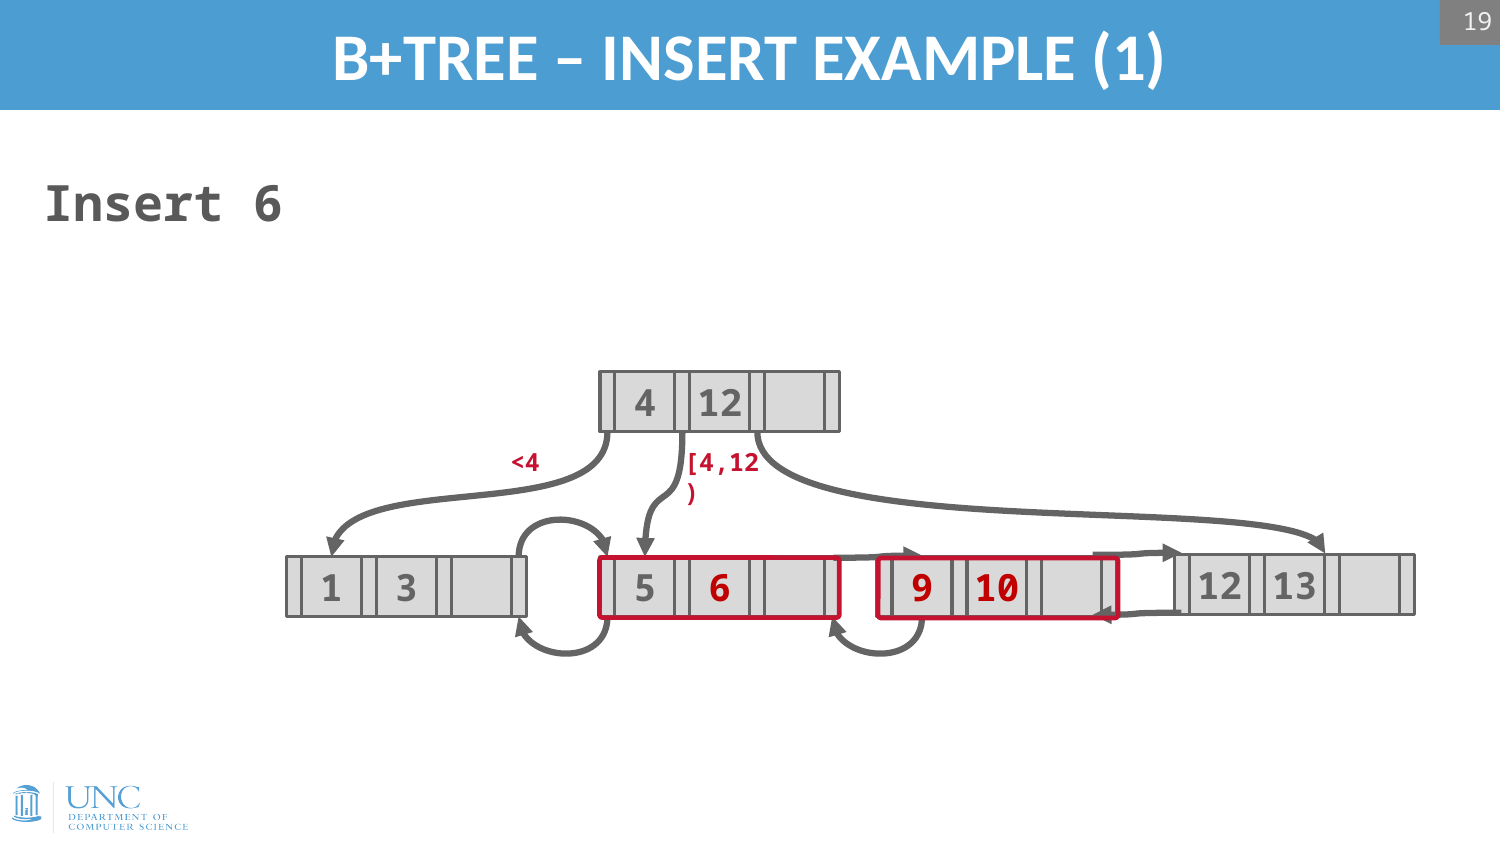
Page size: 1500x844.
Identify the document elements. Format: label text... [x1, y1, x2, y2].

picture [12, 782, 188, 833]
text_box Insert 6 [43, 171, 284, 232]
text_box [406, 355, 533, 633]
title B+TREE – INSERT EXAMPLE (1) [0, 0, 1500, 110]
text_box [599, 556, 841, 617]
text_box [286, 556, 527, 617]
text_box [562, 512, 566, 602]
text_box [4,12) [684, 446, 766, 507]
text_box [1184, 554, 1415, 615]
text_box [600, 475, 727, 514]
text_box 19 [1439, 0, 1500, 45]
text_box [599, 371, 841, 433]
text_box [876, 556, 975, 617]
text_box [1092, 552, 1182, 616]
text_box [980, 208, 1103, 777]
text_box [562, 608, 566, 662]
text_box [876, 624, 880, 662]
text_box <4 [537, 446, 541, 477]
